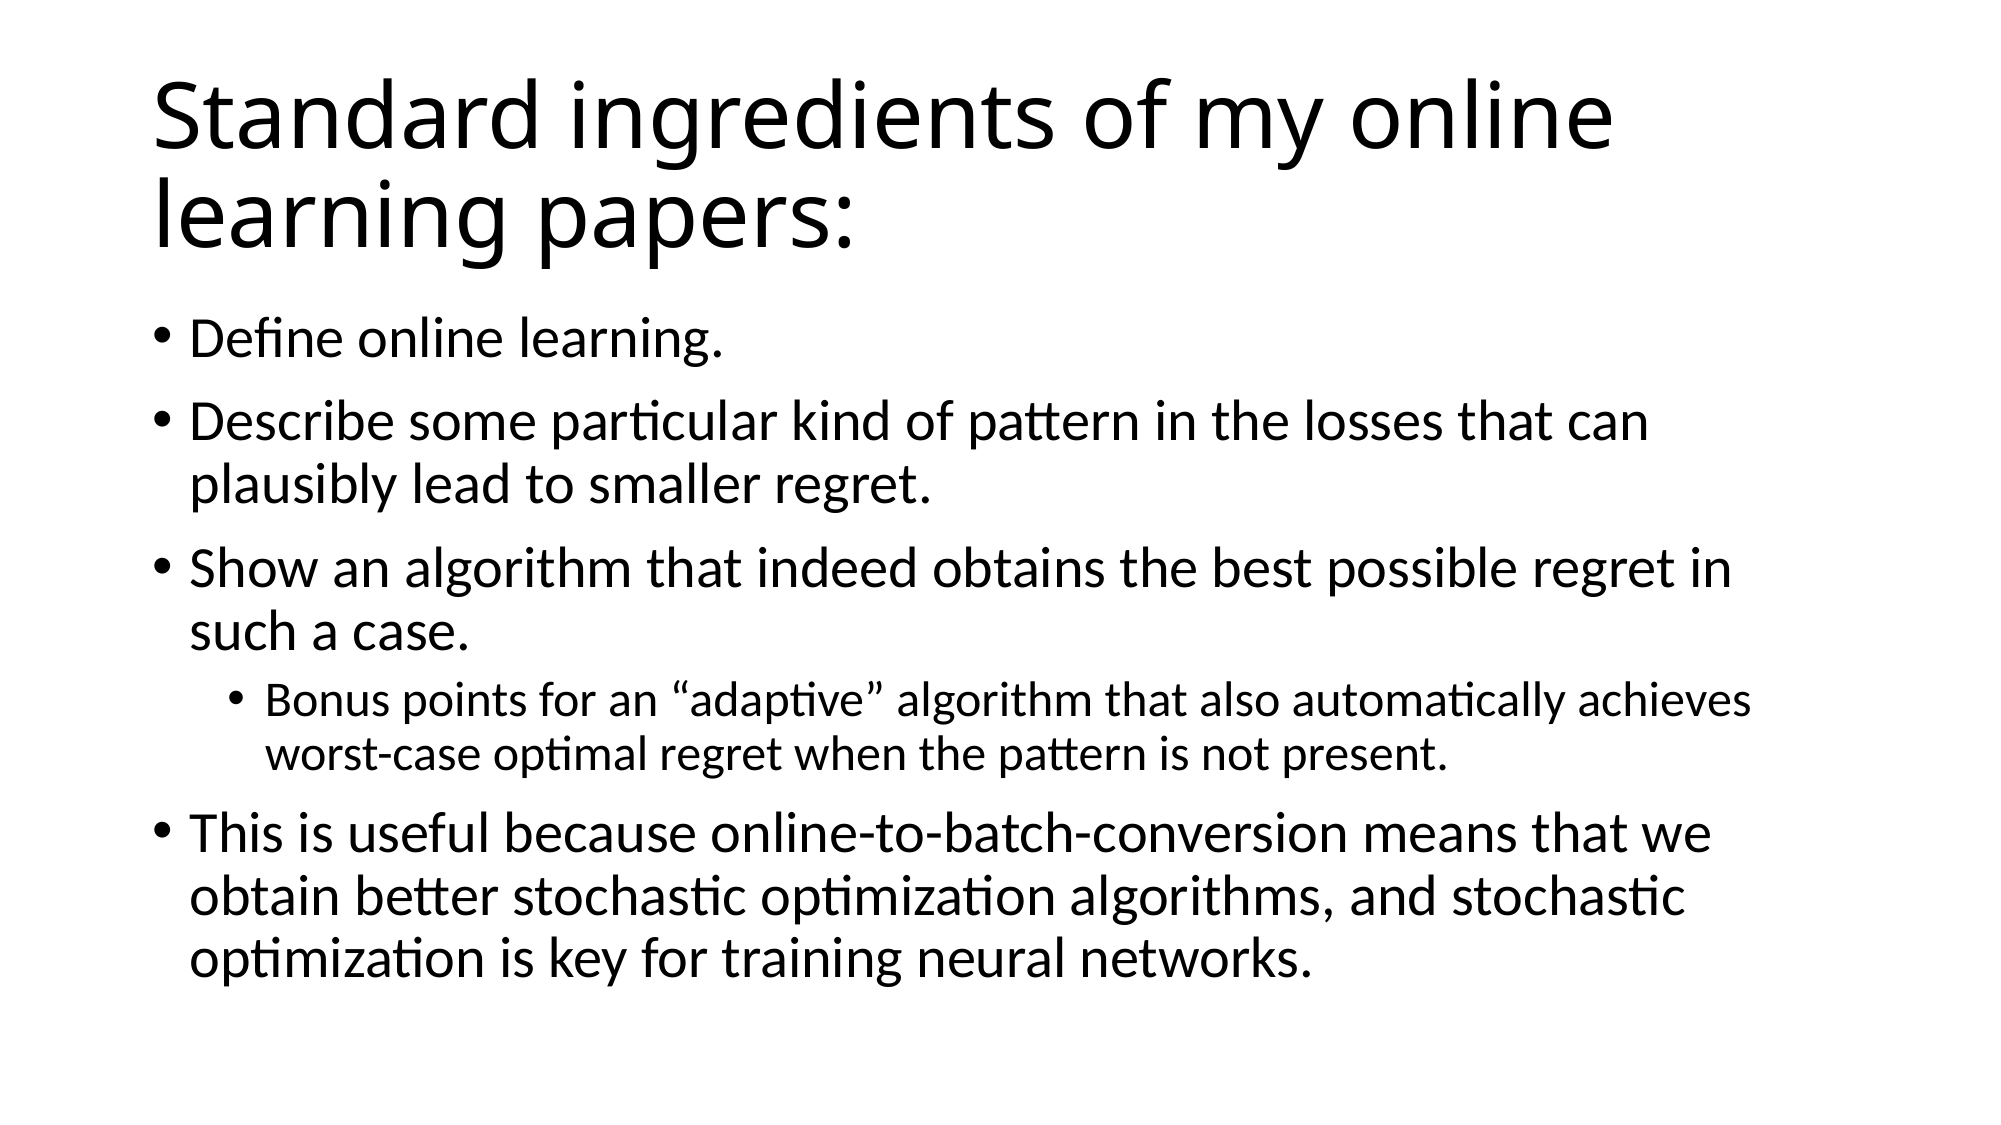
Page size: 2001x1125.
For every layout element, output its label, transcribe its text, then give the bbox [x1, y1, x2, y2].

list Define online learning. Describe some particular kind of pattern in the losses that can plausibly lead to smaller regret. Show an algorithm that indeed obtains the best possible regret in such a case. Bonus points for an “adaptive” algorithm that also automatically achieves worst-case optimal regret when the pattern is not present. This is useful because online-to-batch-conversion means that we obtain better stochastic optimization algorithms, and stochastic optimization is key for training neural networks. [137, 299, 1863, 1014]
title Standard ingredients of my online learning papers: [137, 59, 1863, 278]
